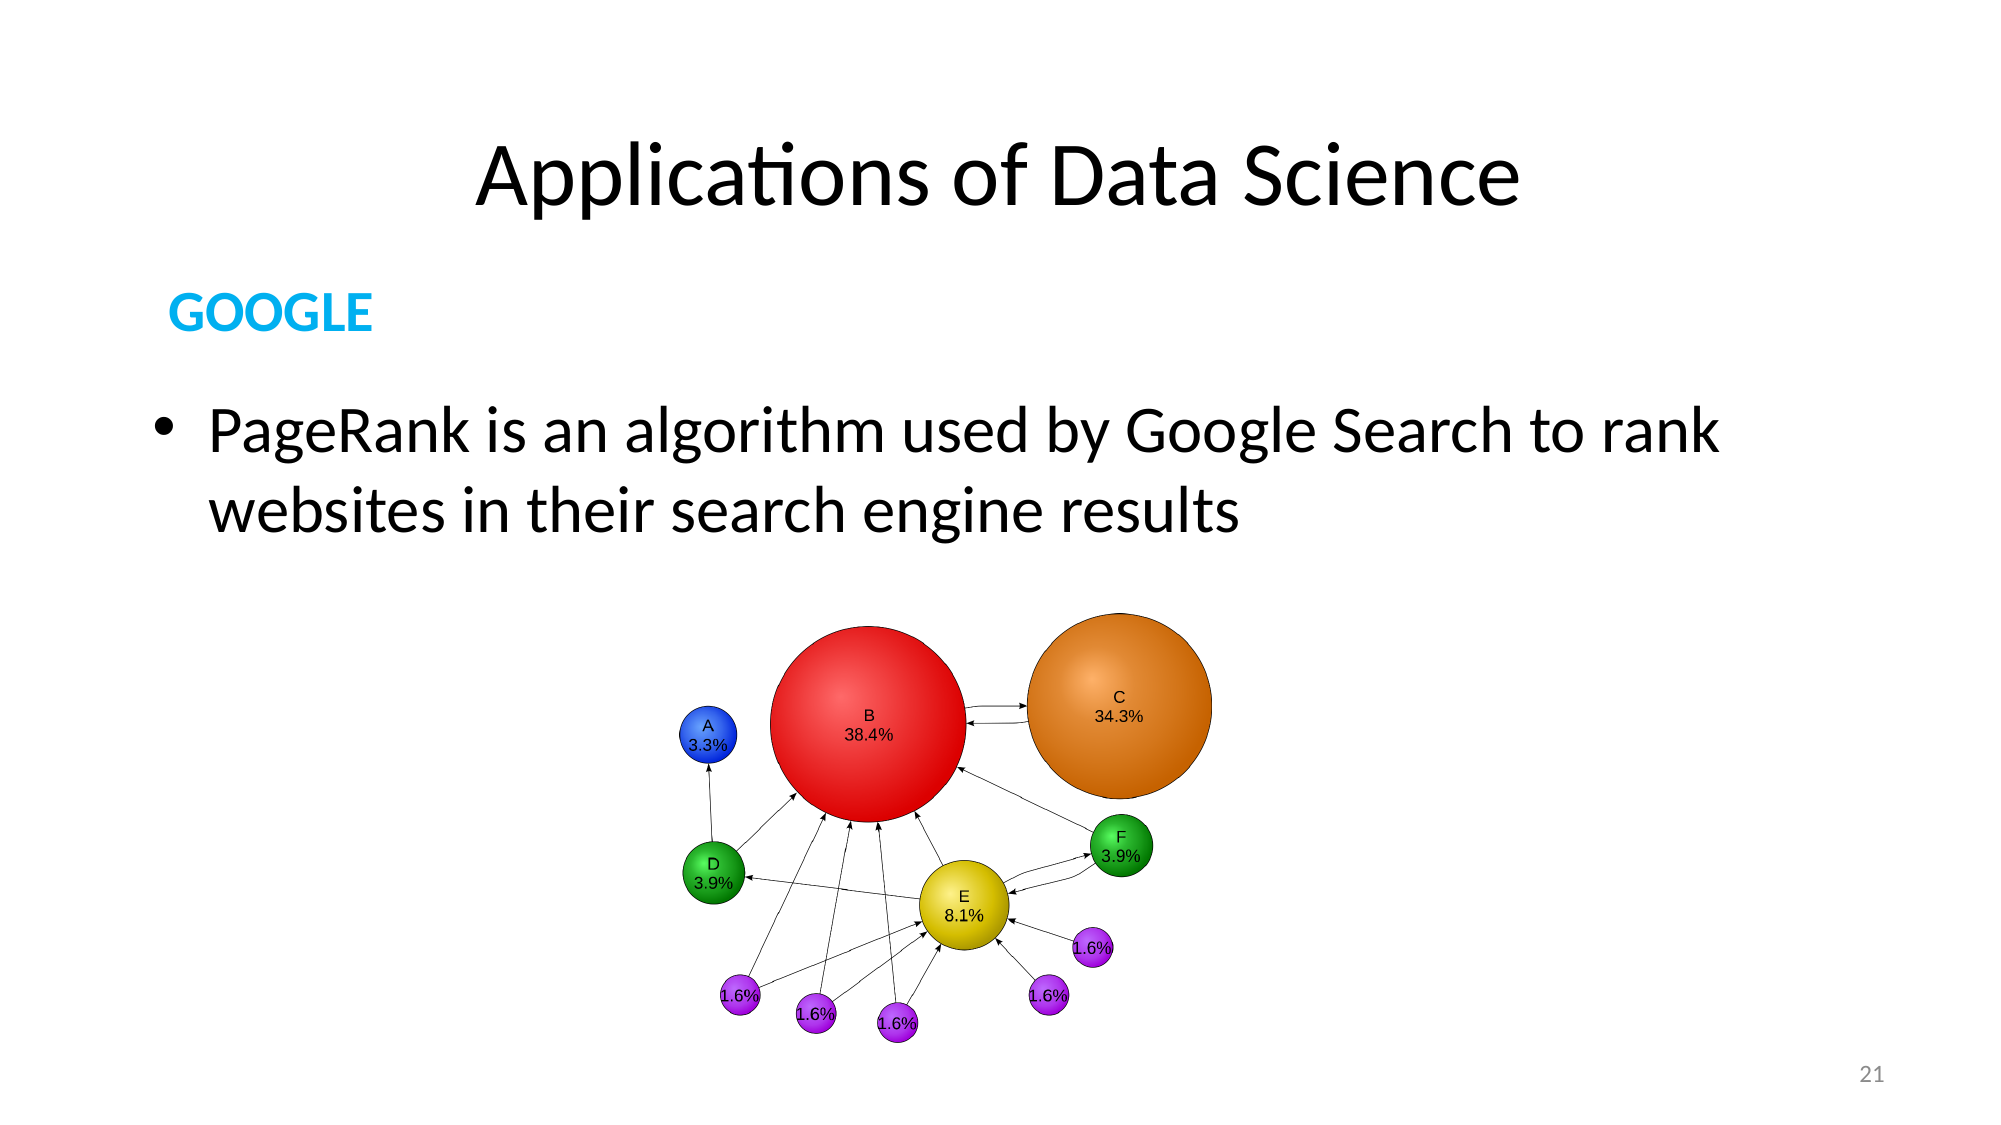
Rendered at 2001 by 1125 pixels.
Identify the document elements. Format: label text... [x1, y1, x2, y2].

title Applications of Data Science [137, 59, 1863, 278]
slide_number 21 [1433, 1042, 1900, 1103]
picture [678, 613, 1212, 1043]
list PageRank is an algorithm used by Google Search to rank websites in their search engine results [137, 378, 1863, 1092]
text_box GOOGLE [153, 273, 1879, 988]
